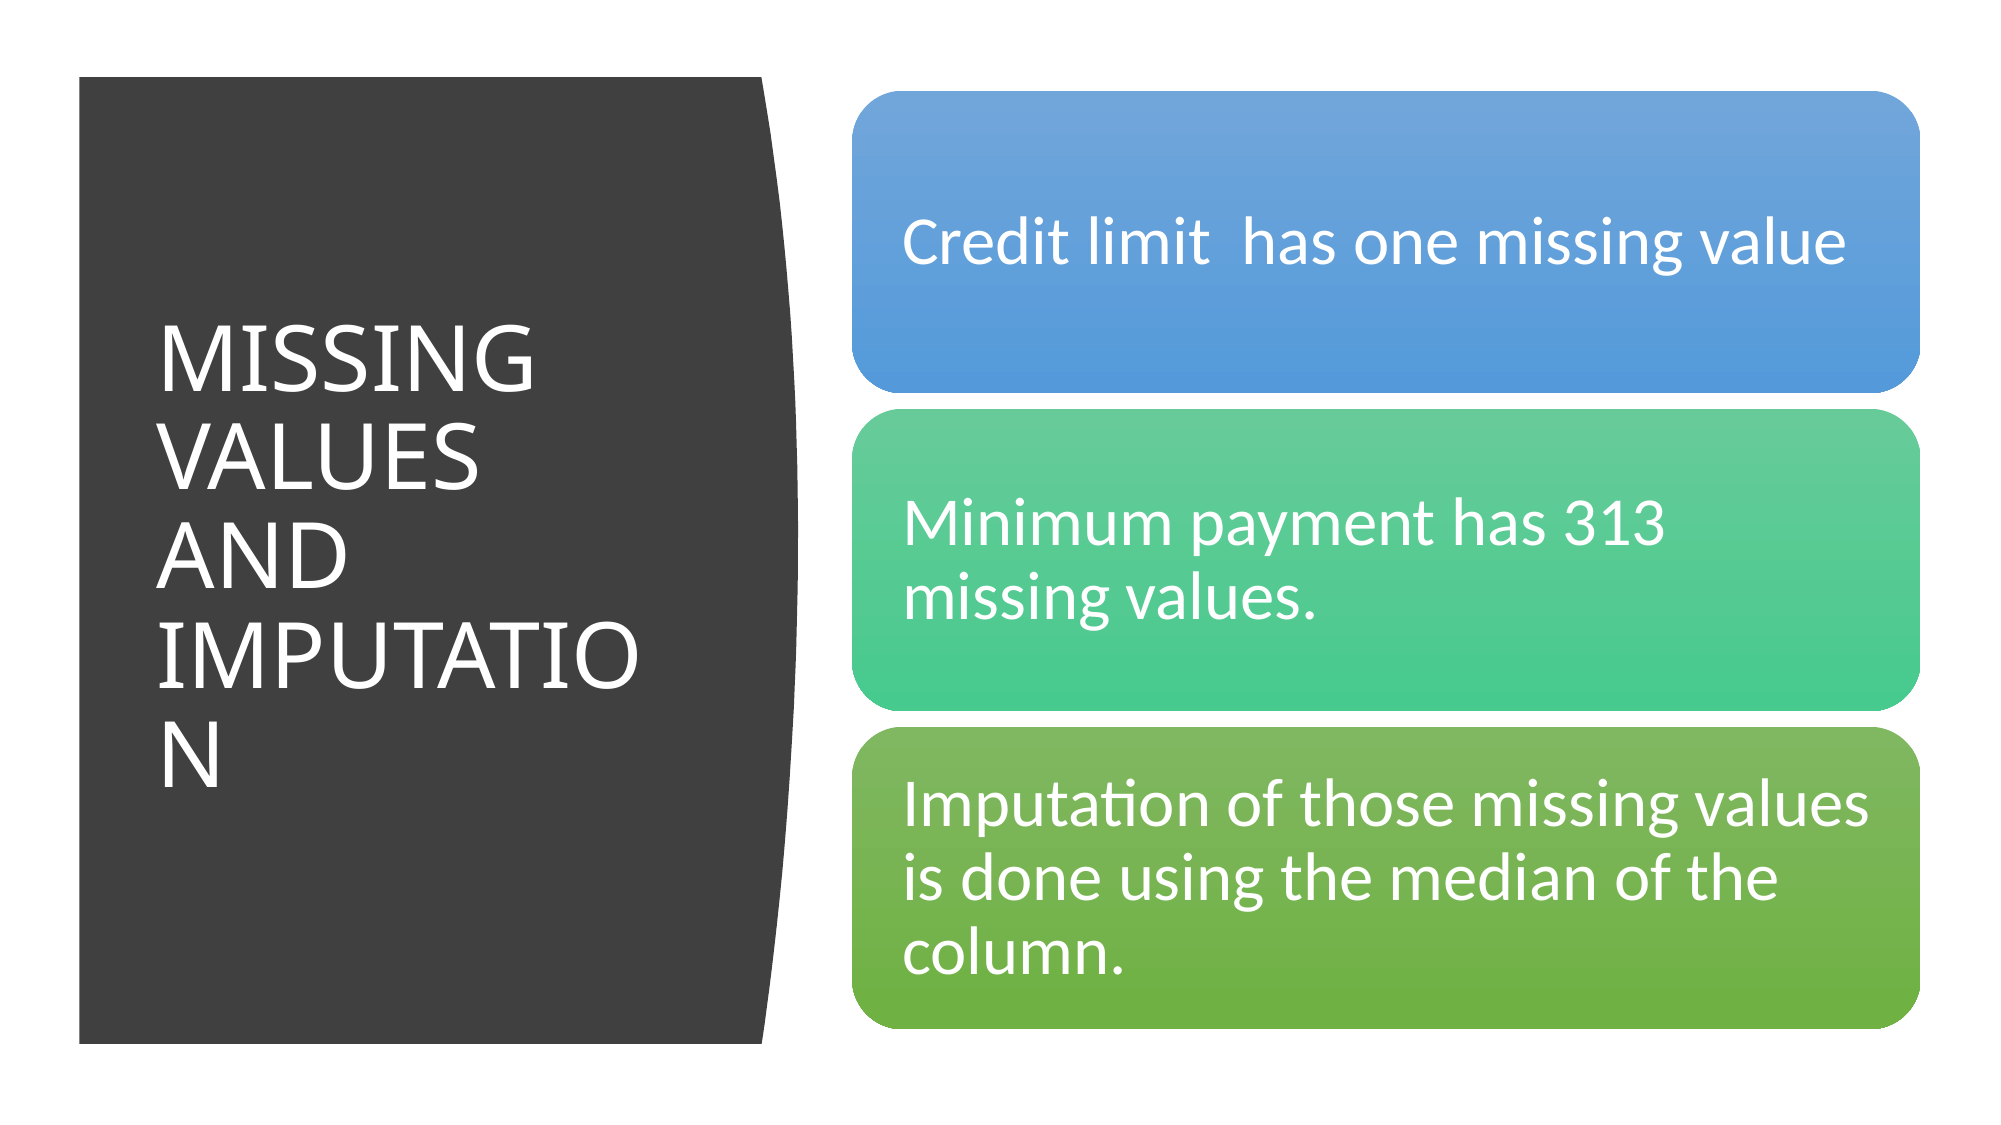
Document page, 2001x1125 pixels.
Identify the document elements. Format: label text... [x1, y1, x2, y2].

text_box [78, 76, 800, 1045]
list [852, 77, 1921, 1043]
title MISSING VALUES AND IMPUTATION [141, 166, 702, 953]
